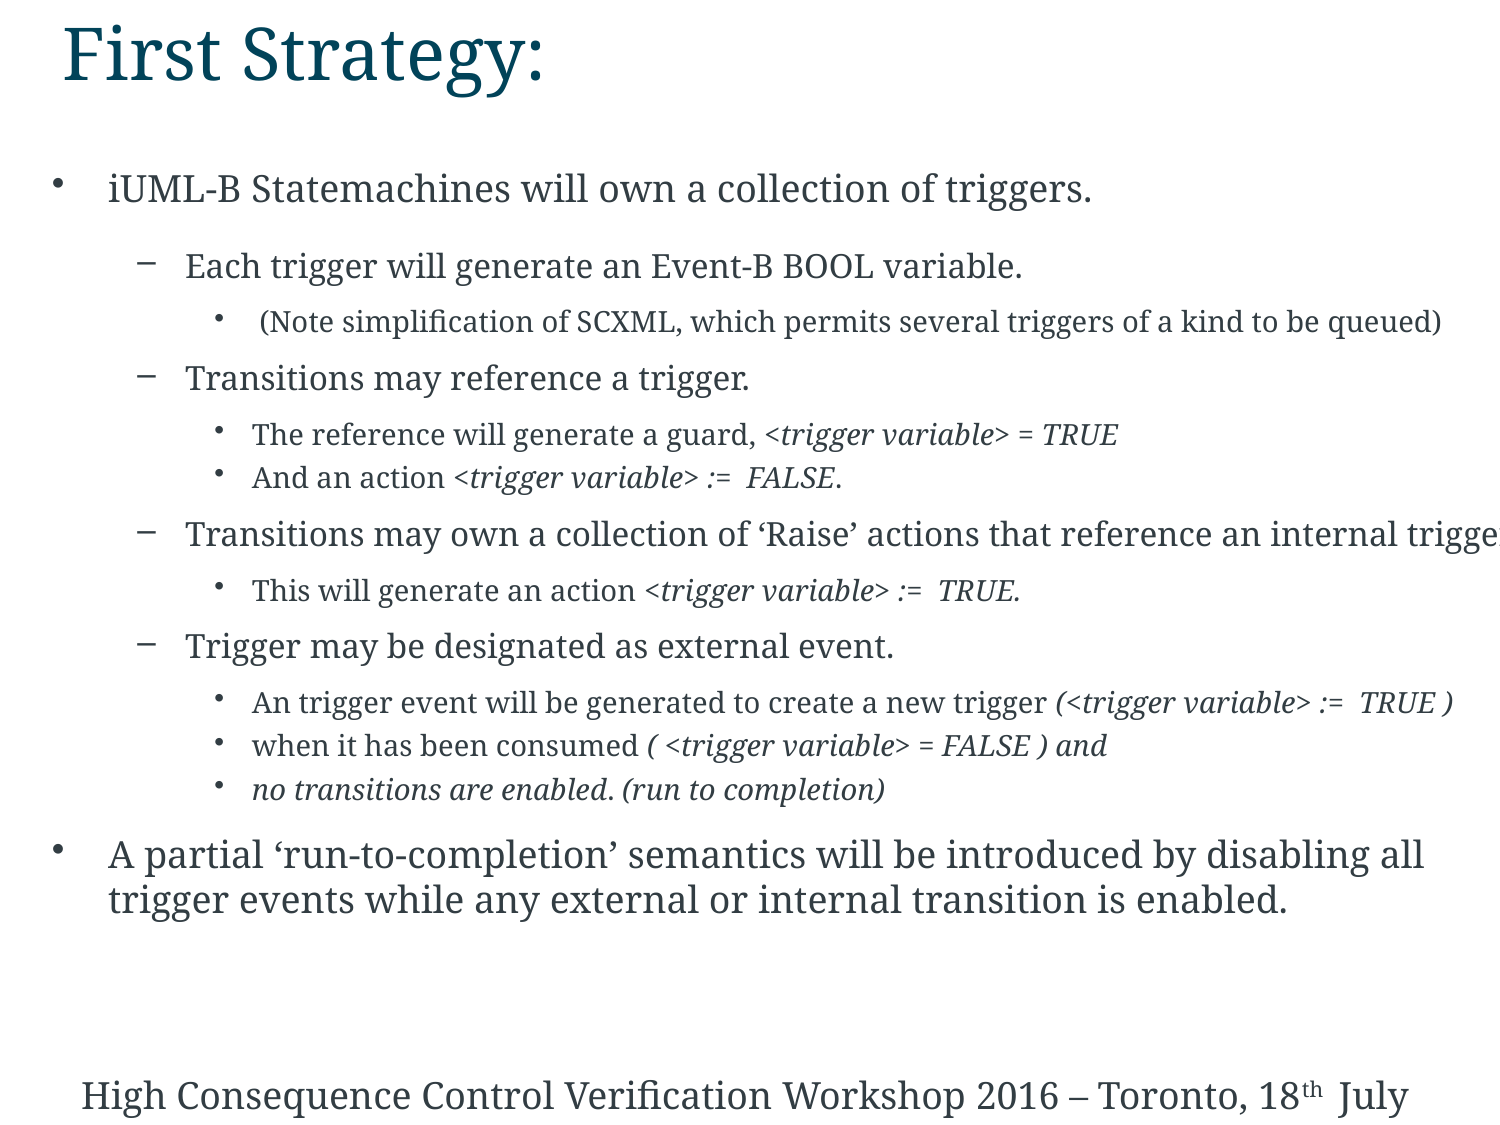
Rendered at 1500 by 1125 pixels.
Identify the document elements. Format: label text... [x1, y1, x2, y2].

list iUML-B Statemachines will own a collection of triggers. Each trigger will generate an Event-B BOOL variable. (Note simplification of SCXML, which permits several triggers of a kind to be queued) Transitions may reference a trigger. The reference will generate a guard, <trigger variable> = TRUE And an action <trigger variable> := FALSE. Transitions may own a collection of ‘Raise’ actions that reference an internal trigger. This will generate an action <trigger variable> := TRUE. Trigger may be designated as external event. An trigger event will be generated to create a new trigger (<trigger variable> := TRUE ) when it has been consumed ( <trigger variable> = FALSE ) and no transitions are enabled. (run to completion) A partial ‘run-to-completion’ semantics will be introduced by disabling all trigger events while any external or internal transition is enabled. [37, 157, 1500, 953]
title First Strategy: [62, 0, 1500, 107]
